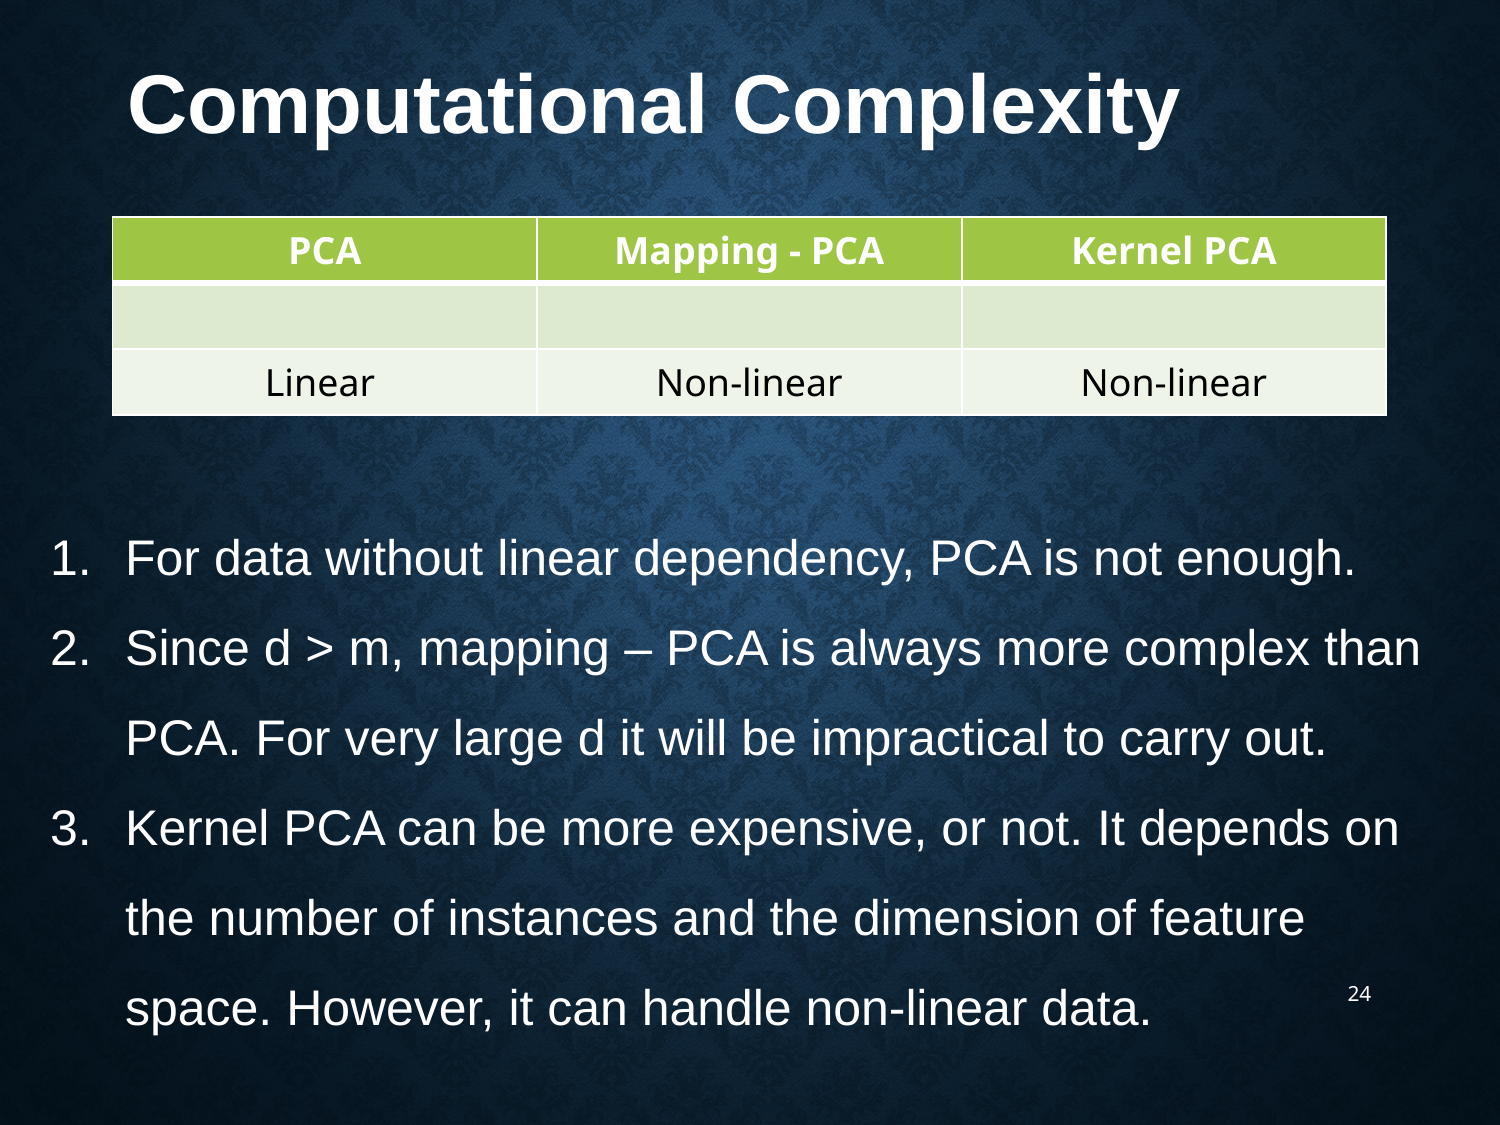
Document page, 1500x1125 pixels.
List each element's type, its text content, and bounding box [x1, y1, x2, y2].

text_box For data without linear dependency, PCA is not enough. Since d > m, mapping – PCA is always more complex than PCA. For very large d it will be impractical to carry out. Kernel PCA can be more expensive, or not. It depends on the number of instances and the dimension of feature space. However, it can handle non-linear data. [35, 488, 1467, 1044]
text_box Computational Complexity [112, 34, 1387, 183]
